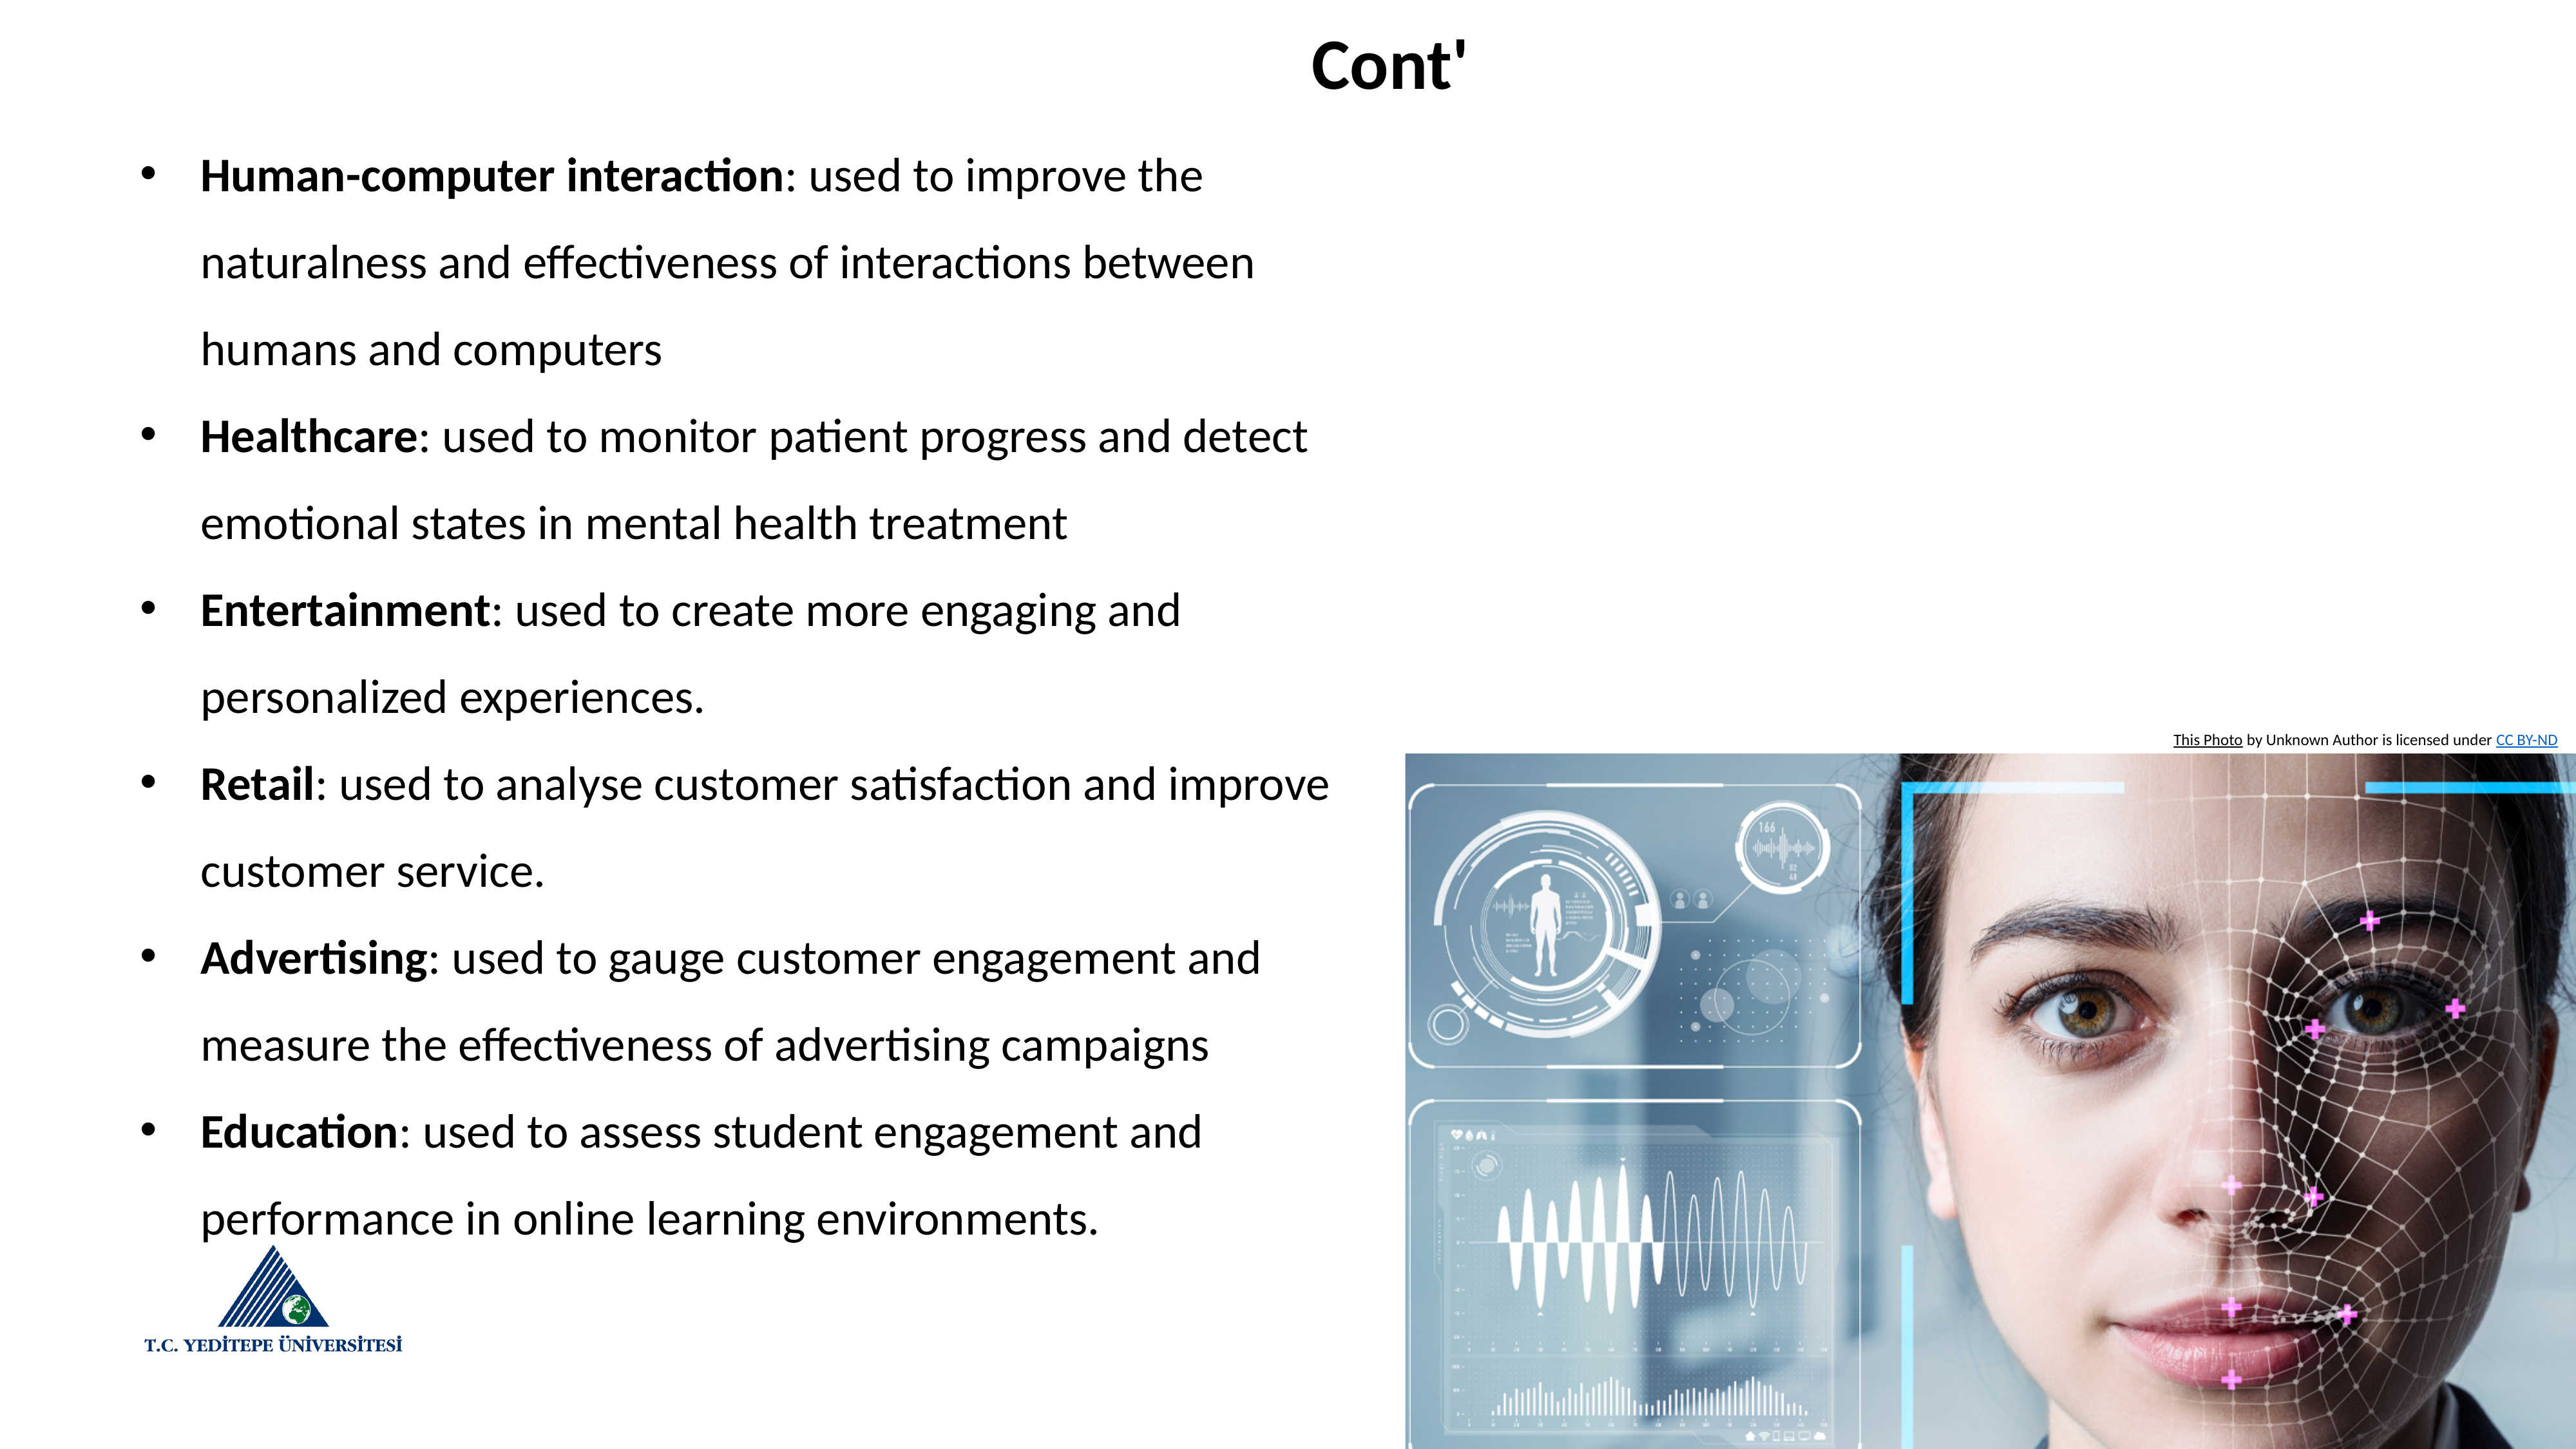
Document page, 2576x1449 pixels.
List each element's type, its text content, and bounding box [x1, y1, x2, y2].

text_box Human-computer interaction: used to improve the naturalness and effectiveness of interactions between humans and computers Healthcare: used to monitor patient progress and detect emotional states in mental health treatment Entertainment: used to create more engaging and personalized experiences. Retail: used to analyse customer satisfaction and improve customer service. Advertising: used to gauge customer engagement and measure the effectiveness of advertising campaigns Education: used to assess student engagement and performance in online learning environments. [33, 109, 1391, 1336]
text_box Cont' [1080, 12, 1702, 109]
picture [135, 1211, 409, 1396]
text_box This Photo by Unknown Author is licensed under CC BY-ND [2164, 724, 2576, 753]
picture [1405, 753, 2576, 1449]
